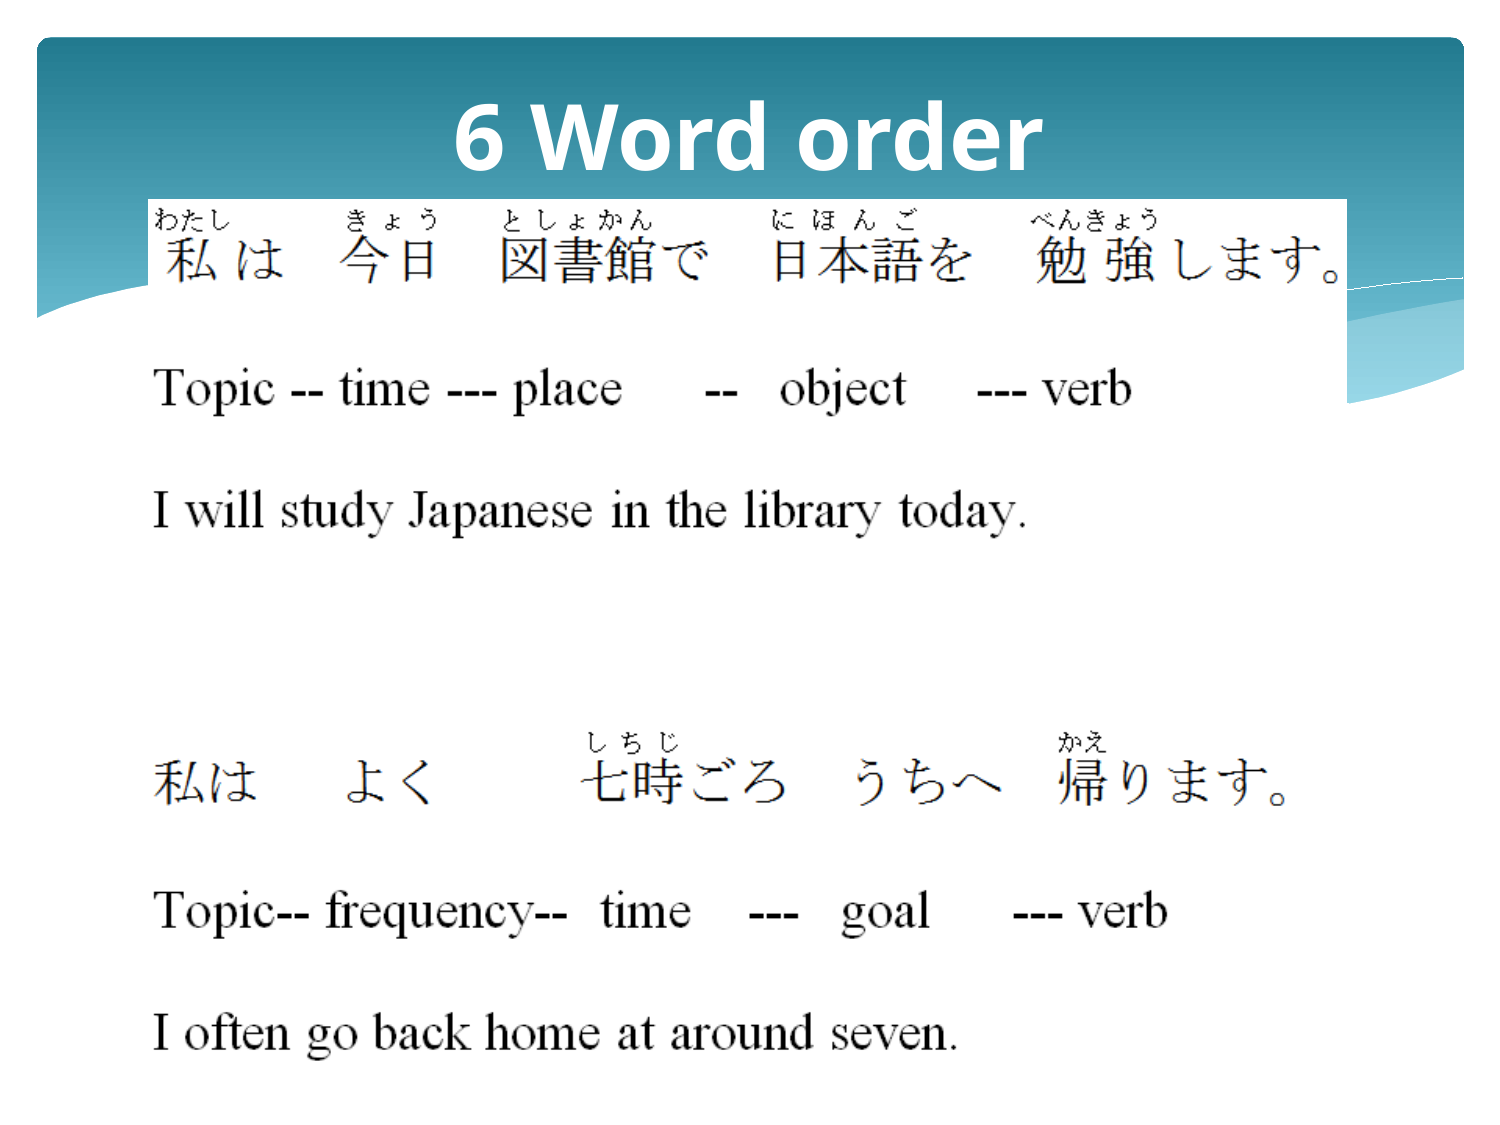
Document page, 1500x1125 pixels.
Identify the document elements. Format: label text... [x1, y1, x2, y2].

picture [147, 199, 1347, 1087]
title 6 Word order [75, 55, 1425, 213]
